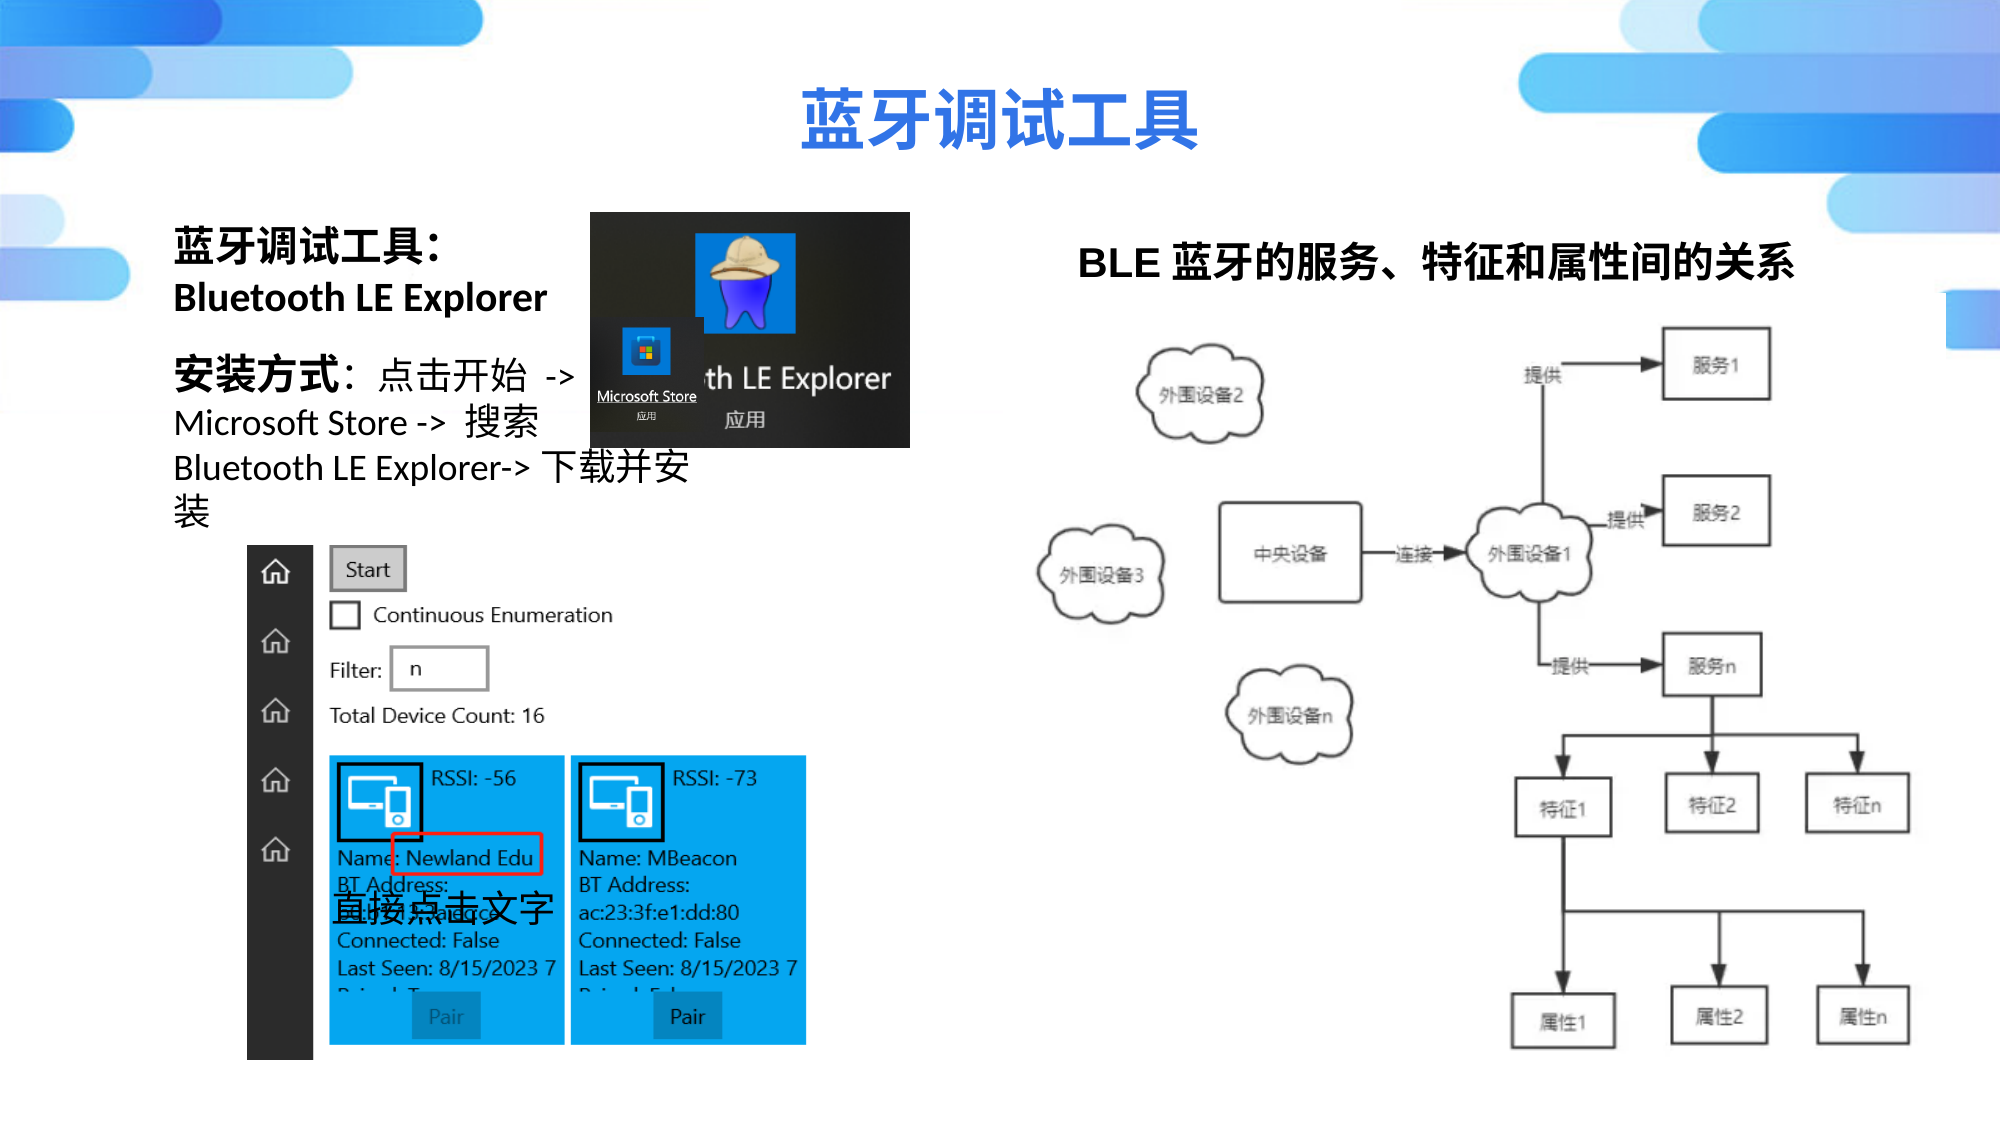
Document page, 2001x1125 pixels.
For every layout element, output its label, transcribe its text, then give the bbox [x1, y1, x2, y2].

text_box BLE蓝牙的服务、特征和属性间的关系 [1062, 228, 1840, 293]
text_box 蓝牙调试工具： Bluetooth LE Explorer [158, 212, 590, 317]
title 蓝牙调试工具 [440, 59, 1560, 186]
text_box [158, 317, 739, 497]
picture [0, 0, 2000, 1125]
